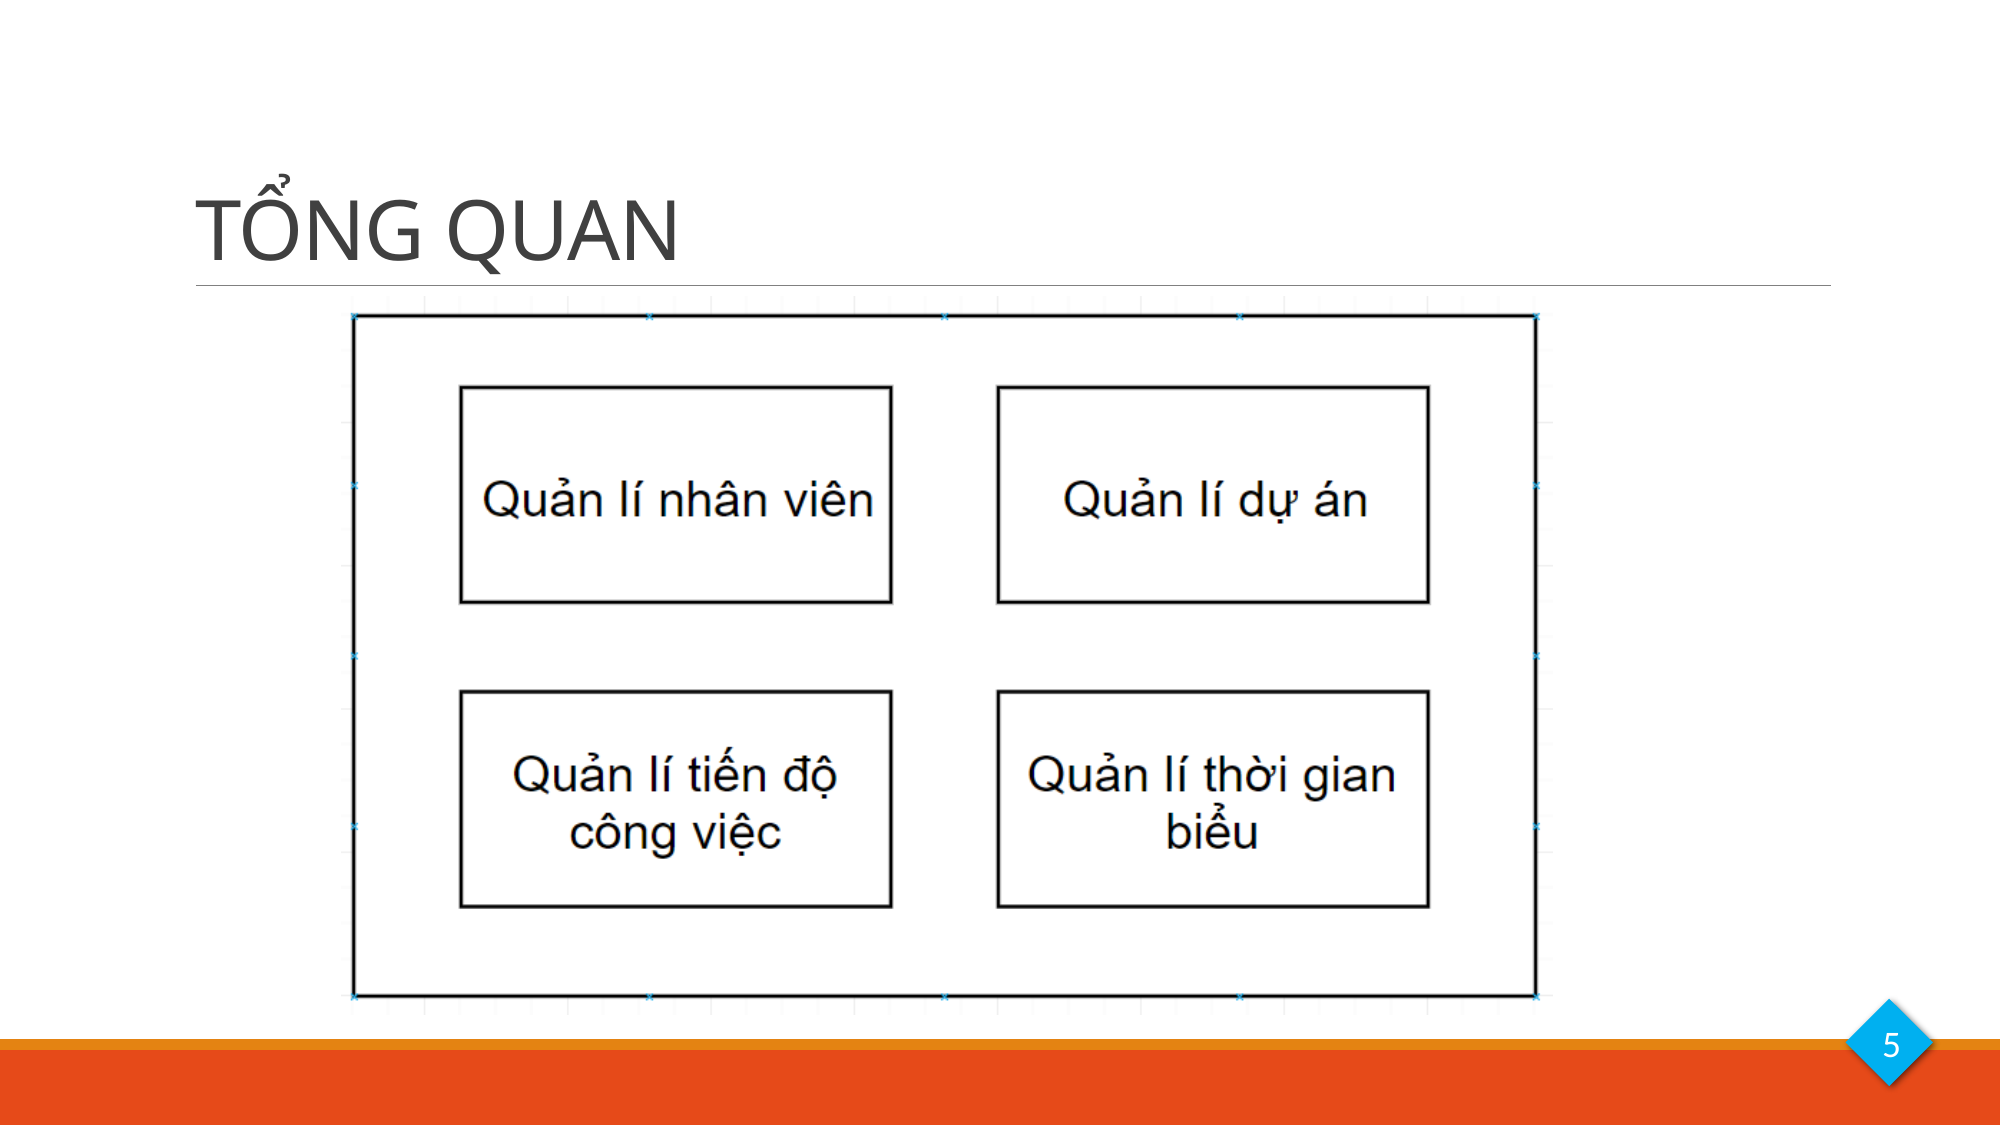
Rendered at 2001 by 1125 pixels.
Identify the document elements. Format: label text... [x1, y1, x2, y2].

title TỔNG QUAN [180, 132, 811, 285]
text_box 5 [1844, 998, 1934, 1087]
picture [341, 295, 1553, 1016]
